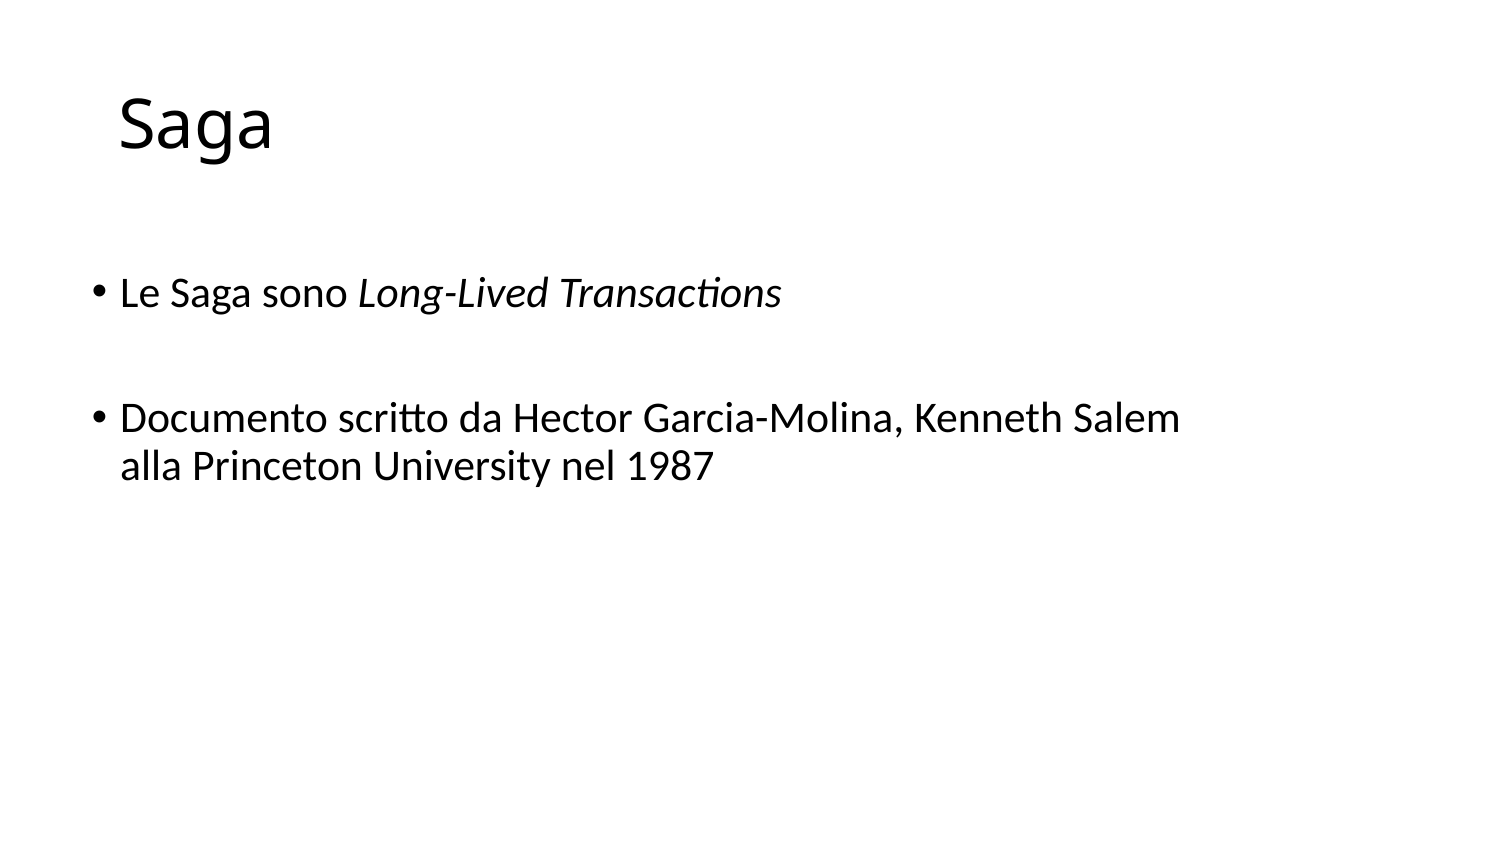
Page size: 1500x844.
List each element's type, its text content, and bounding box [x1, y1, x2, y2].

list Le Saga sono Long-Lived Transactions Documento scritto da Hector Garcia-Molina, Kenneth Salem alla Princeton University nel 1987 [76, 261, 1247, 801]
title Saga [103, 44, 1397, 208]
